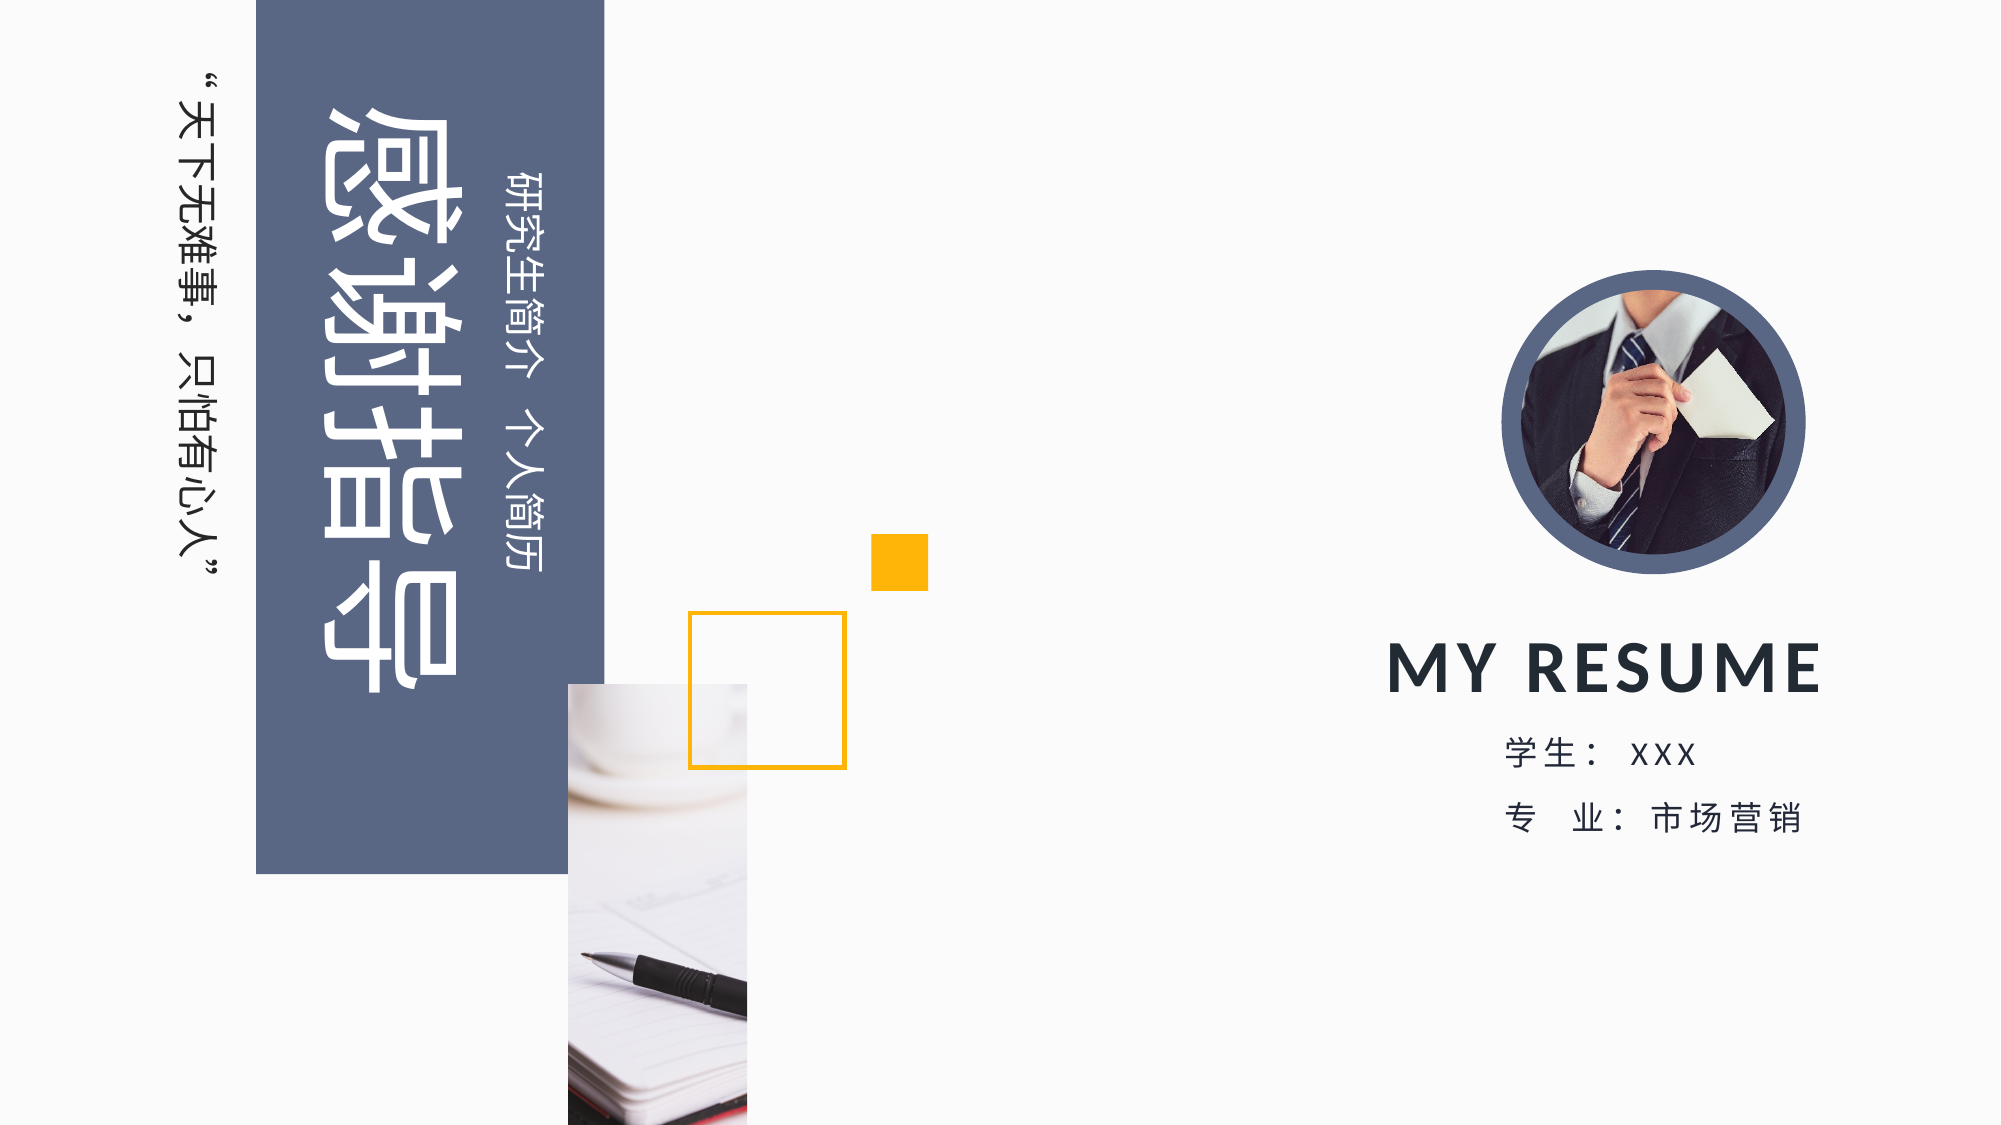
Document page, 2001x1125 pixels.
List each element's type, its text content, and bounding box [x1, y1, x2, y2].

text_box 学生：XXX [1493, 726, 1868, 779]
text_box “天下无难事，只怕有心人” [151, 33, 232, 749]
text_box 专 业：市场营销 [1493, 791, 1868, 843]
text_box [255, 0, 606, 875]
text_box 研究生简介 个人简历 [478, 156, 559, 579]
text_box [870, 533, 929, 592]
text_box 感谢指导 [282, 86, 495, 708]
text_box MY RESUME [1374, 611, 1868, 713]
text_box [689, 612, 845, 769]
text_box [567, 684, 748, 1125]
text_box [1501, 270, 1806, 575]
